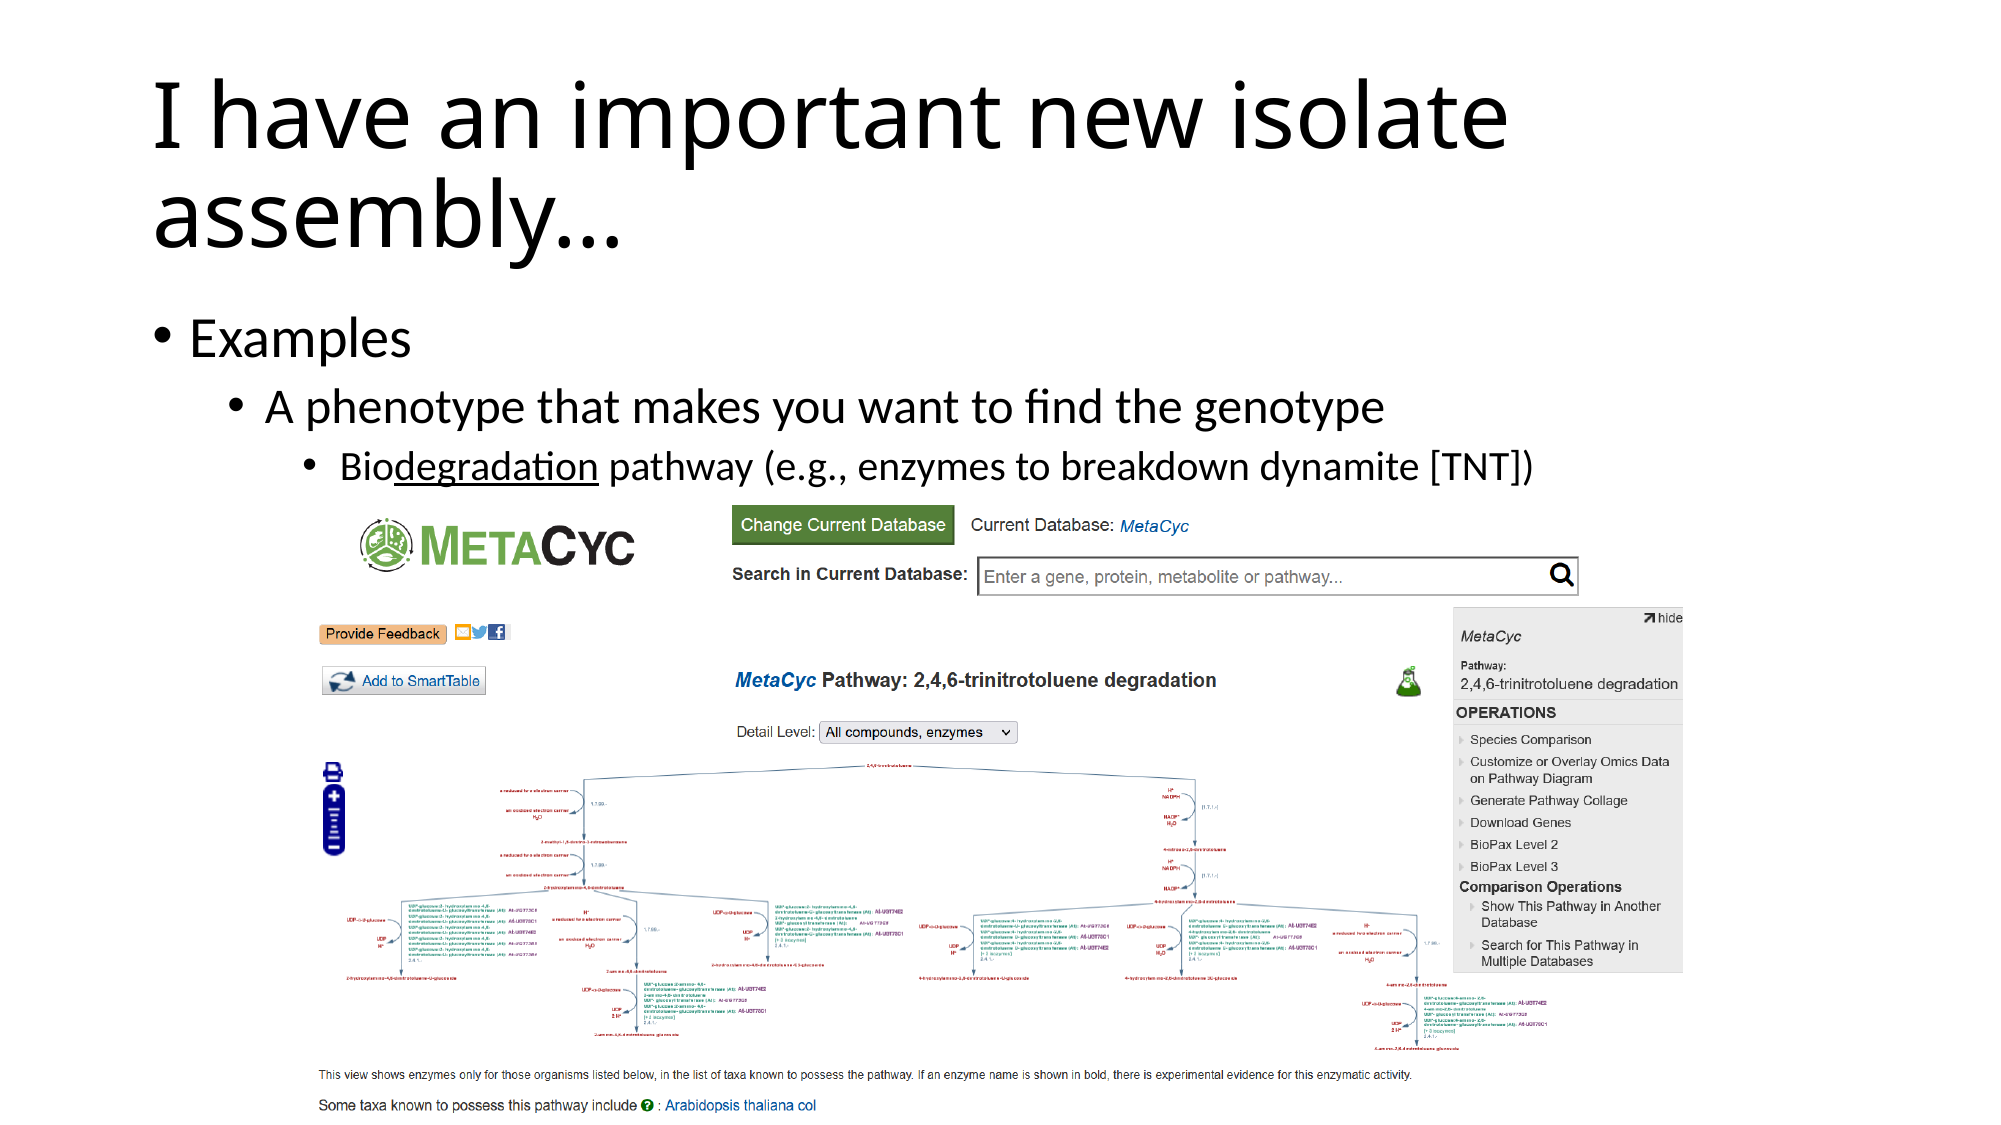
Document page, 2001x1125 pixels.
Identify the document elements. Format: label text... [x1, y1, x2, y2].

title I have an important new isolate assembly… [137, 59, 1863, 278]
list Examples A phenotype that makes you want to find the genotype Biodegradation pathway (e.g., enzymes to breakdown dynamite [TNT]) [137, 299, 1818, 1014]
picture [316, 501, 1683, 1113]
